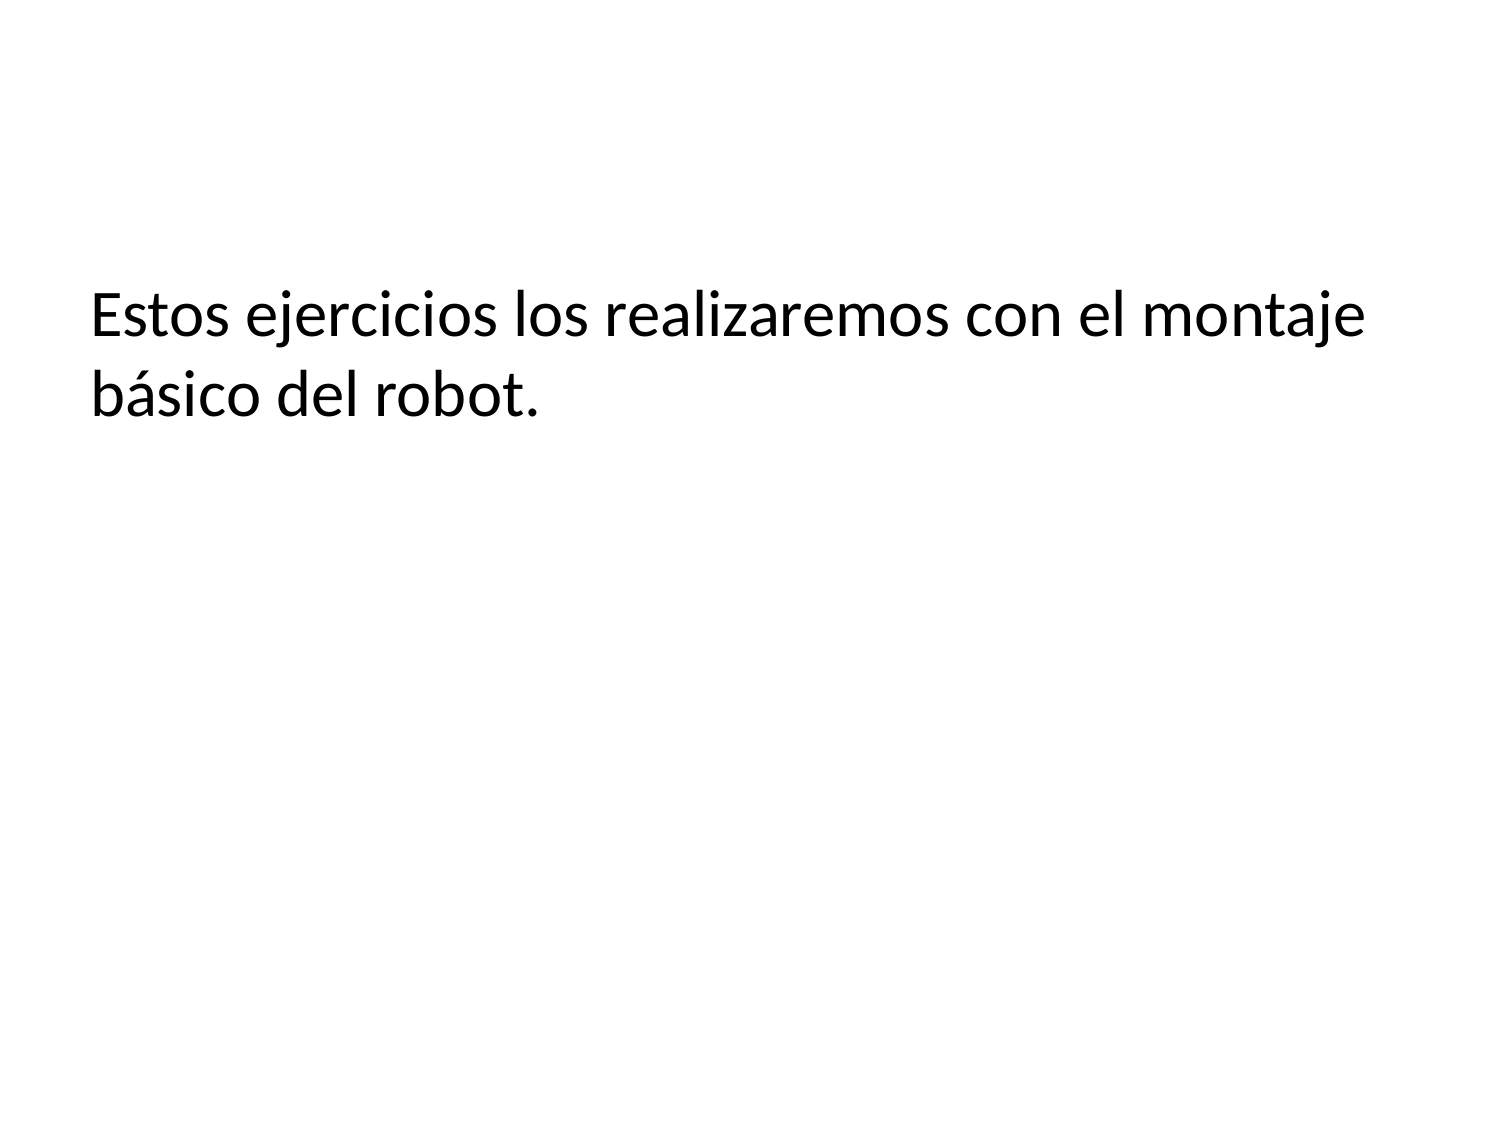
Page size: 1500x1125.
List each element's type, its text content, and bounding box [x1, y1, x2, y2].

list Estos ejercicios los realizaremos con el montaje básico del robot. [75, 262, 1425, 1005]
